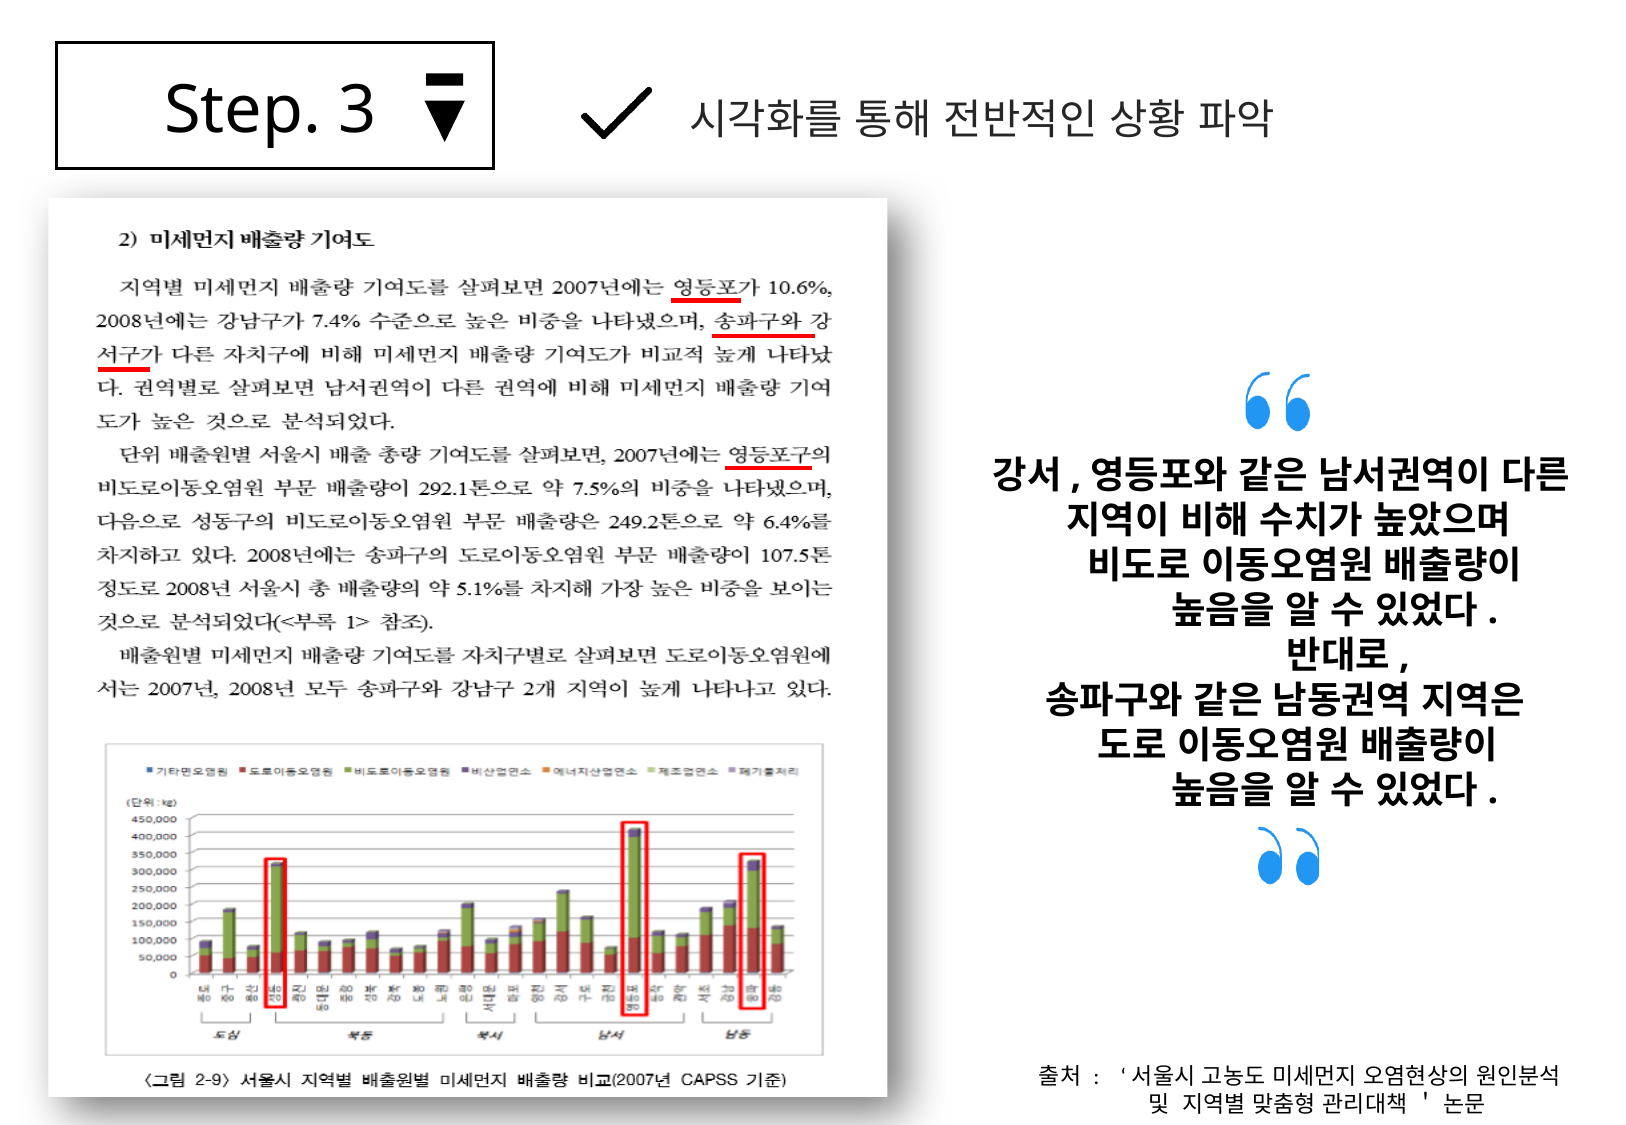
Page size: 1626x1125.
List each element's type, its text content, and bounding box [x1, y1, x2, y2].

text_box 시각화를 통해 전반적인 상황 파악 [674, 85, 1625, 201]
picture [48, 198, 888, 1097]
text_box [56, 42, 494, 169]
text_box 출처 : ‘서울시 고농도 미세먼지 오염현상의 원인분석 및 지역별 맞춤형 관리대책 ＇ 논문 [1024, 1054, 1625, 1124]
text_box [947, 364, 1625, 892]
picture [580, 77, 652, 148]
